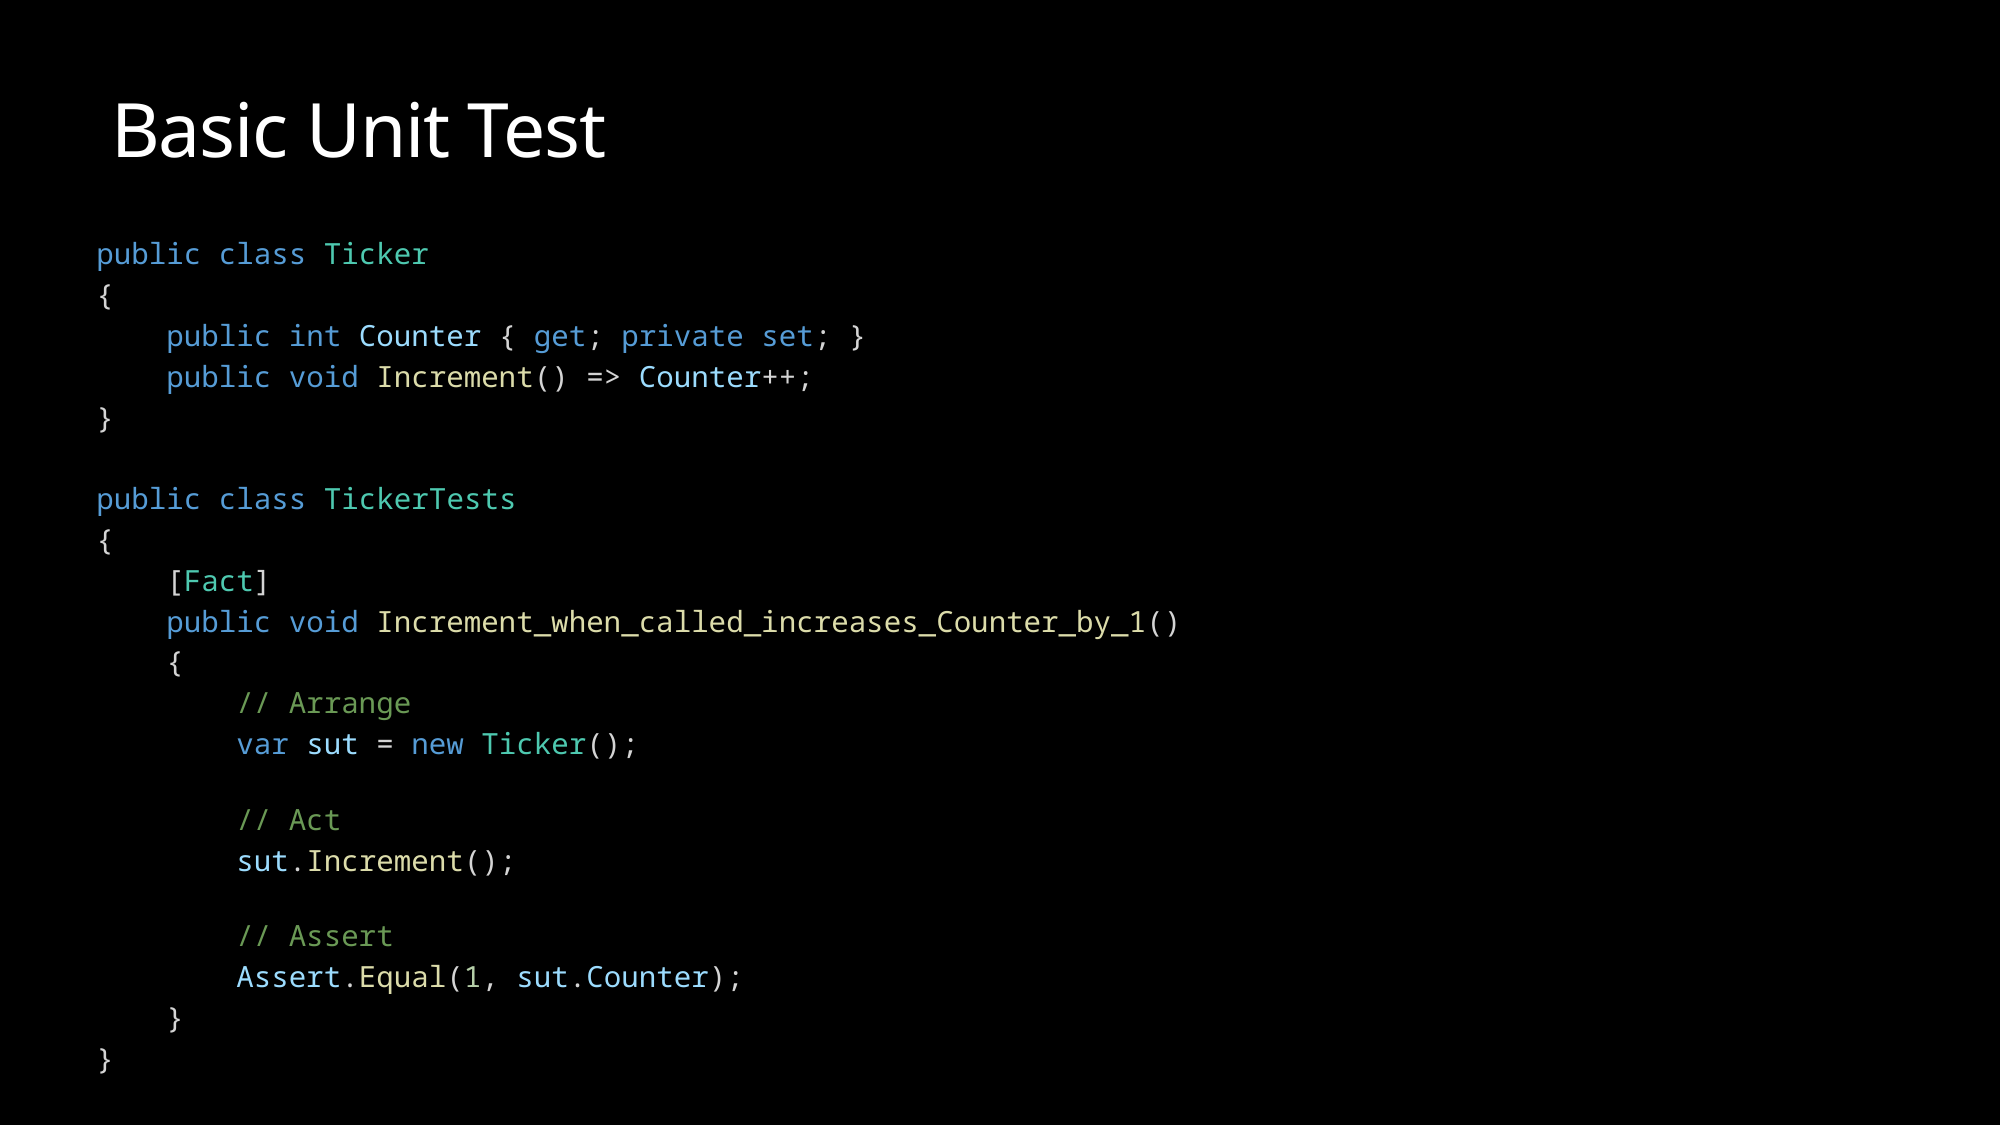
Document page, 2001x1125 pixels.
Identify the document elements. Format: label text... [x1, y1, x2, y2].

text_box Basic Unit Test [96, 75, 1904, 166]
text_box public class Ticker { public int Counter { get; private set; } public void Increment() => Counter++; } public class TickerTests { [Fact] public void Increment_when_called_increases_Counter_by_1() { // Arrange var sut = new Ticker(); // Act sut.Increment(); // Assert Assert.Equal(1, sut.Counter); } } [96, 235, 1904, 1116]
